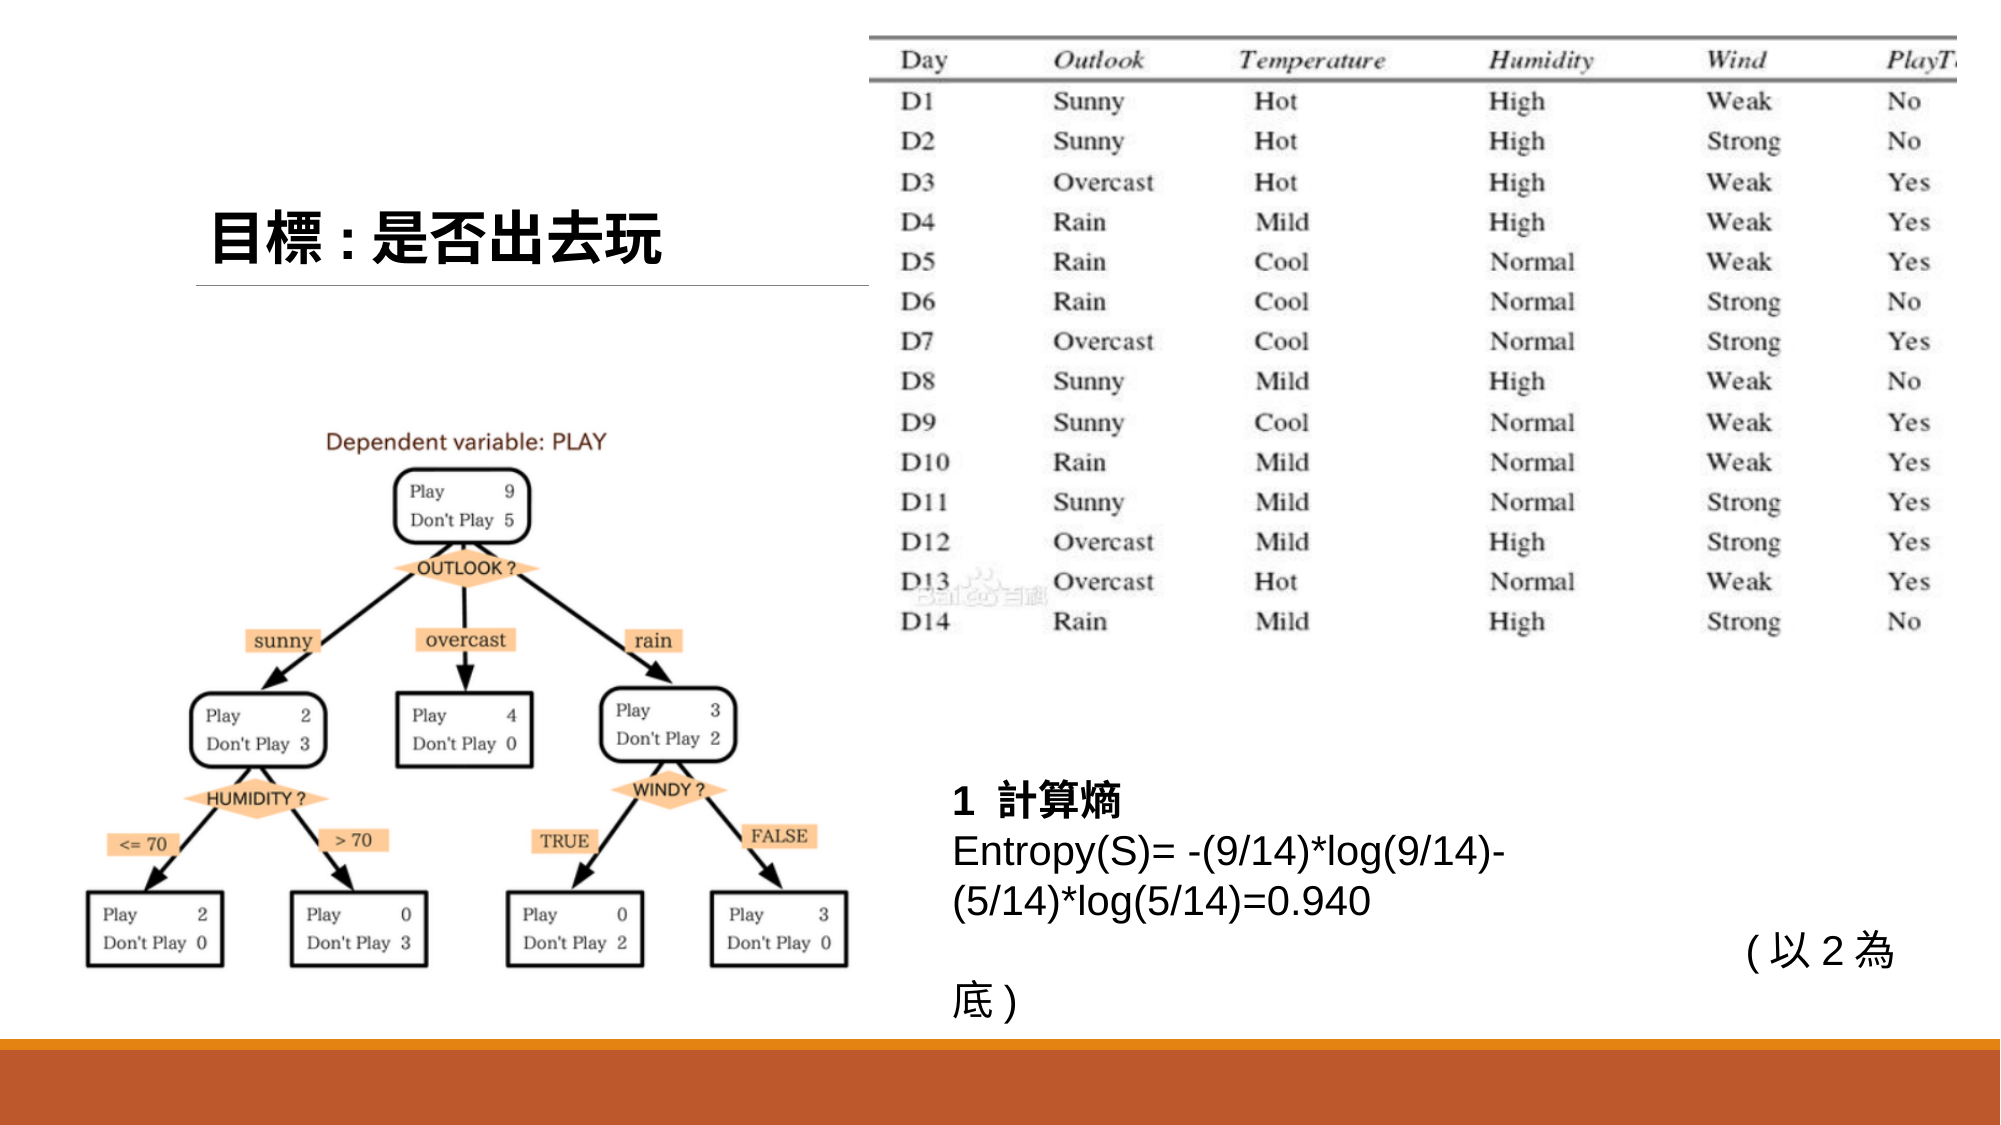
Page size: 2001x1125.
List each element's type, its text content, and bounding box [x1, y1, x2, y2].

picture [868, 33, 1957, 642]
picture [73, 414, 858, 977]
text_box [866, 647, 1863, 934]
text_box 1 計算熵 Entropy(S)= -(9/14)*log(9/14)-(5/14)*log(5/14)=0.940 (以2為底) [937, 766, 1938, 1032]
list 目標:是否出去玩 [192, 201, 738, 338]
